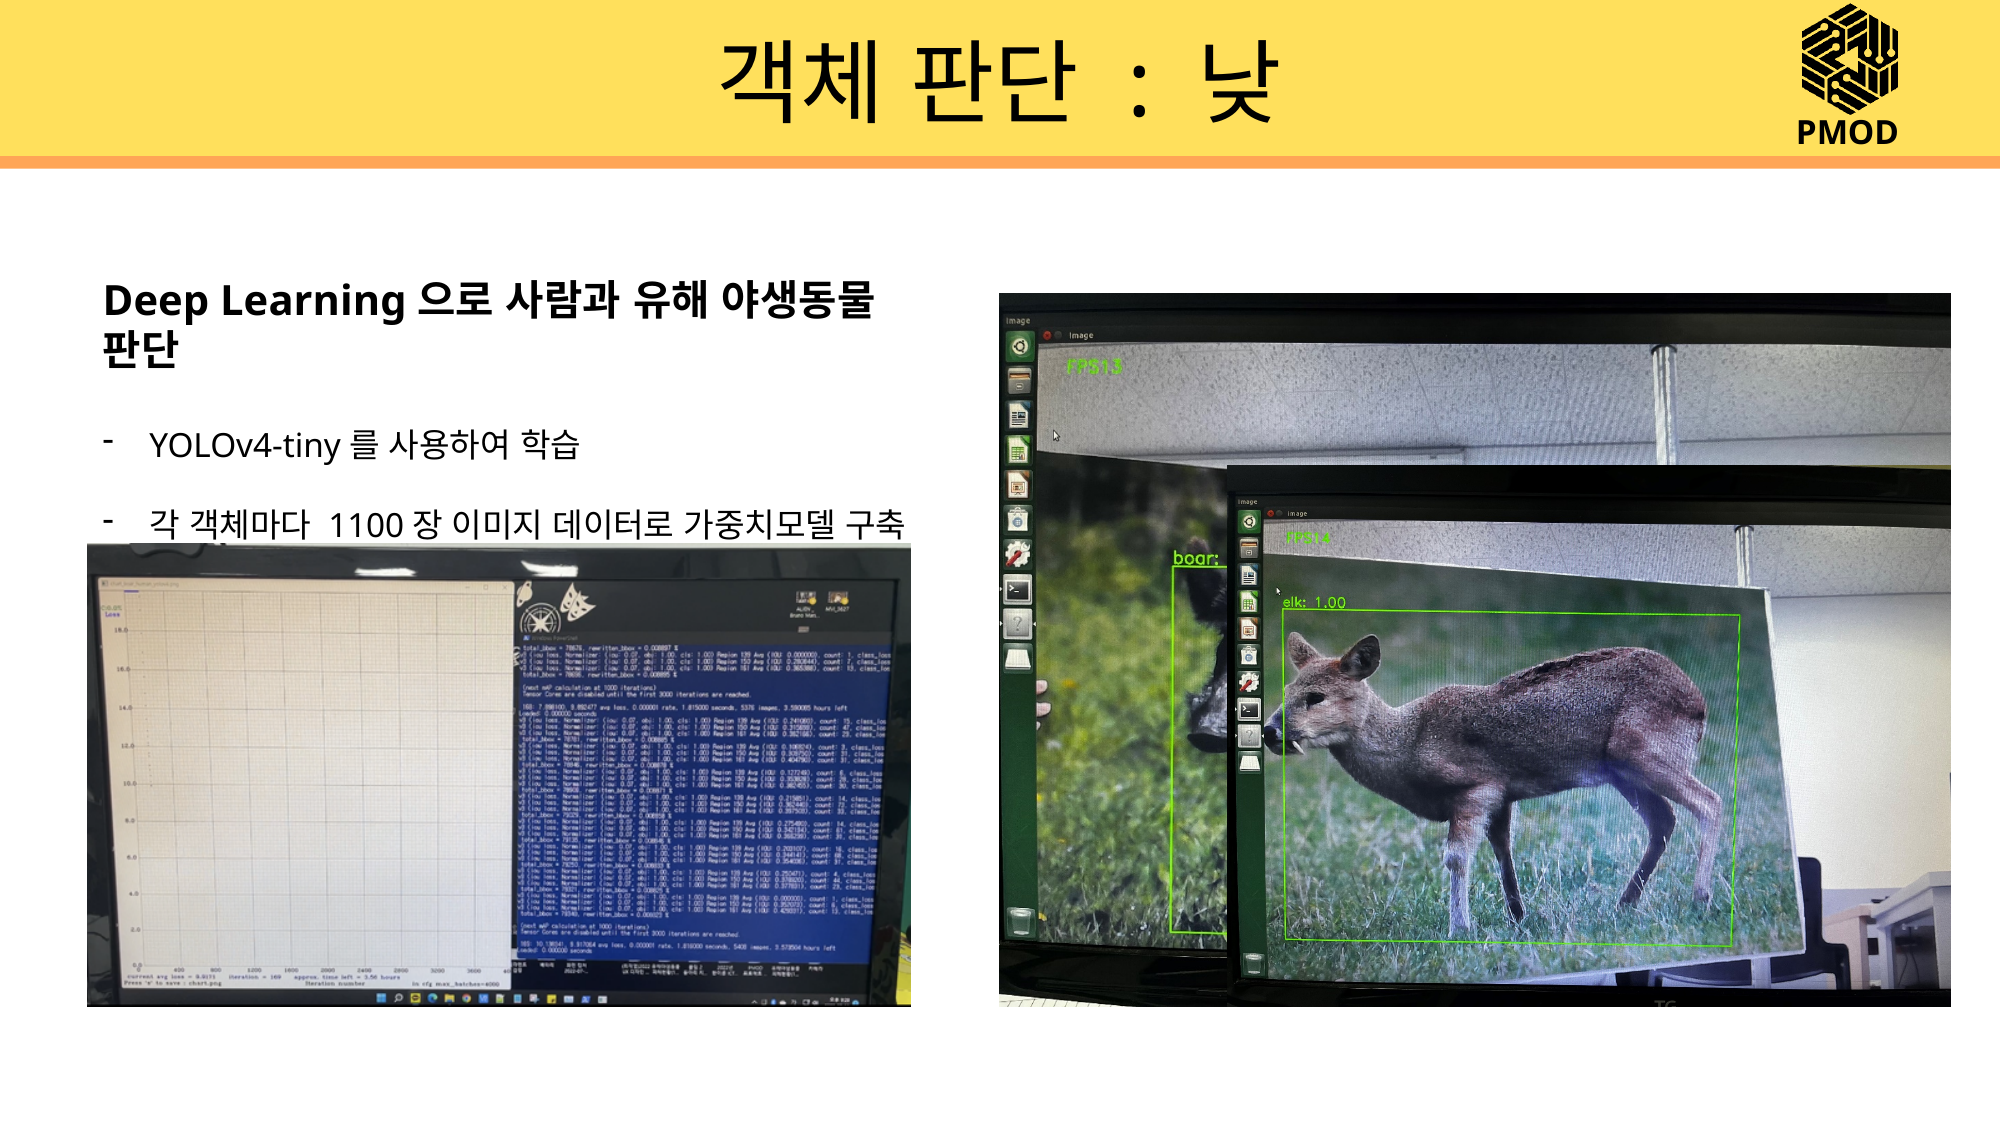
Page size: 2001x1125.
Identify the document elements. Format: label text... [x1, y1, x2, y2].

picture [999, 293, 1951, 1007]
text_box Deep Learning으로 사람과 유해 야생동물 판단 YOLOv4-tiny를 사용하여 학습 각 객체마다 1100장 이미지 데이터로 가중치모델 구축 [87, 266, 955, 592]
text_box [0, 0, 2000, 169]
picture [87, 543, 911, 1007]
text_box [1695, 3, 2000, 160]
